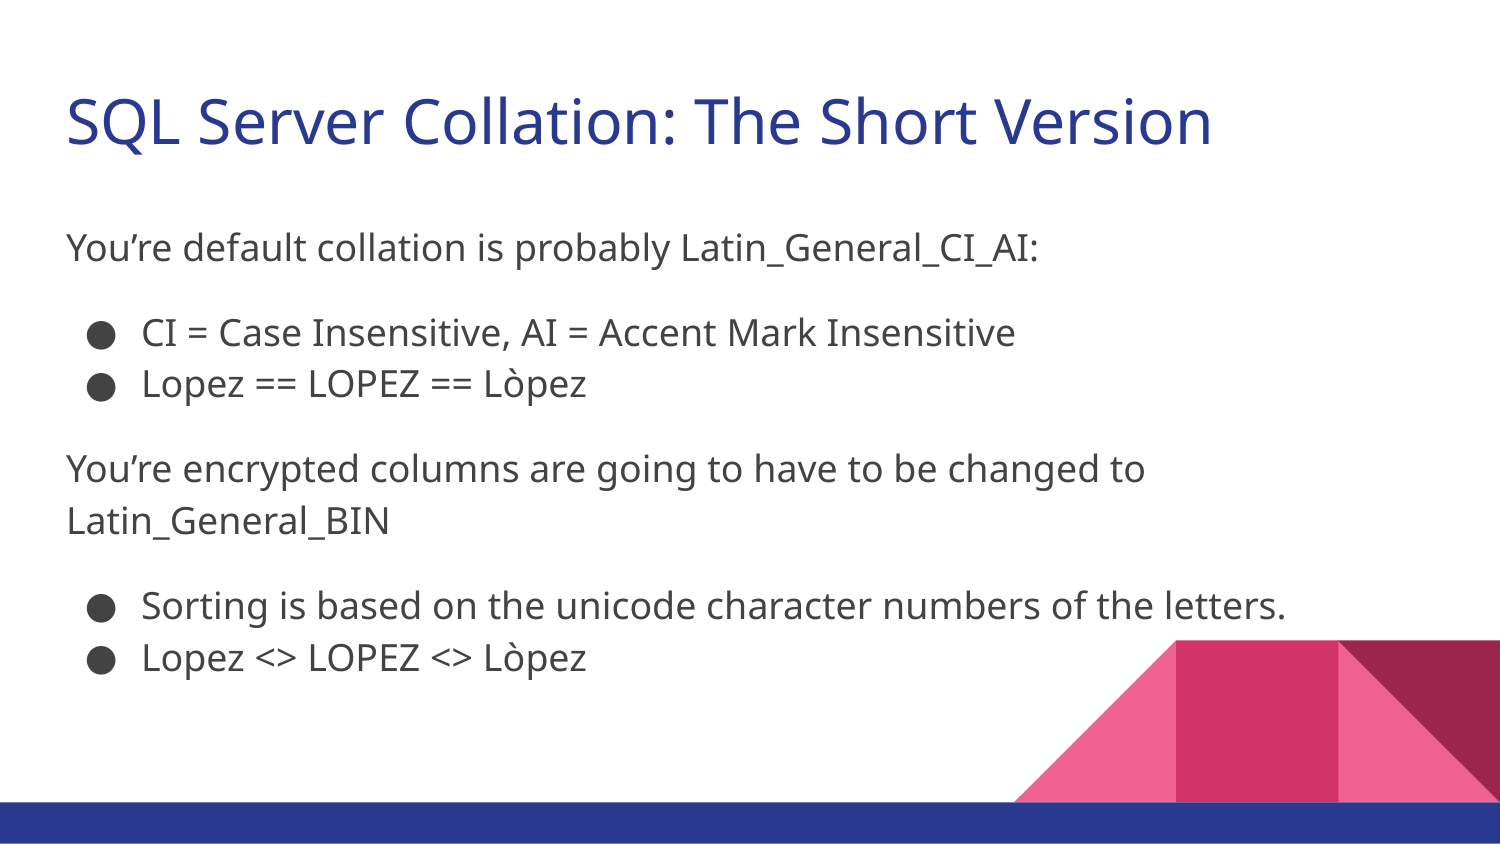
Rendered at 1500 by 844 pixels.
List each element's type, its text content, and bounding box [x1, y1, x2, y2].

title SQL Server Collation: The Short Version [51, 67, 1449, 167]
list You’re default collation is probably Latin_General_CI_AI: CI = Case Insensitive, AI = Accent Mark Insensitive Lopez == LOPEZ == Lòpez You’re encrypted columns are going to have to be changed to Latin_General_BIN Sorting is based on the unicode character numbers of the letters. Lopez <> LOPEZ <> Lòpez [51, 201, 1449, 750]
